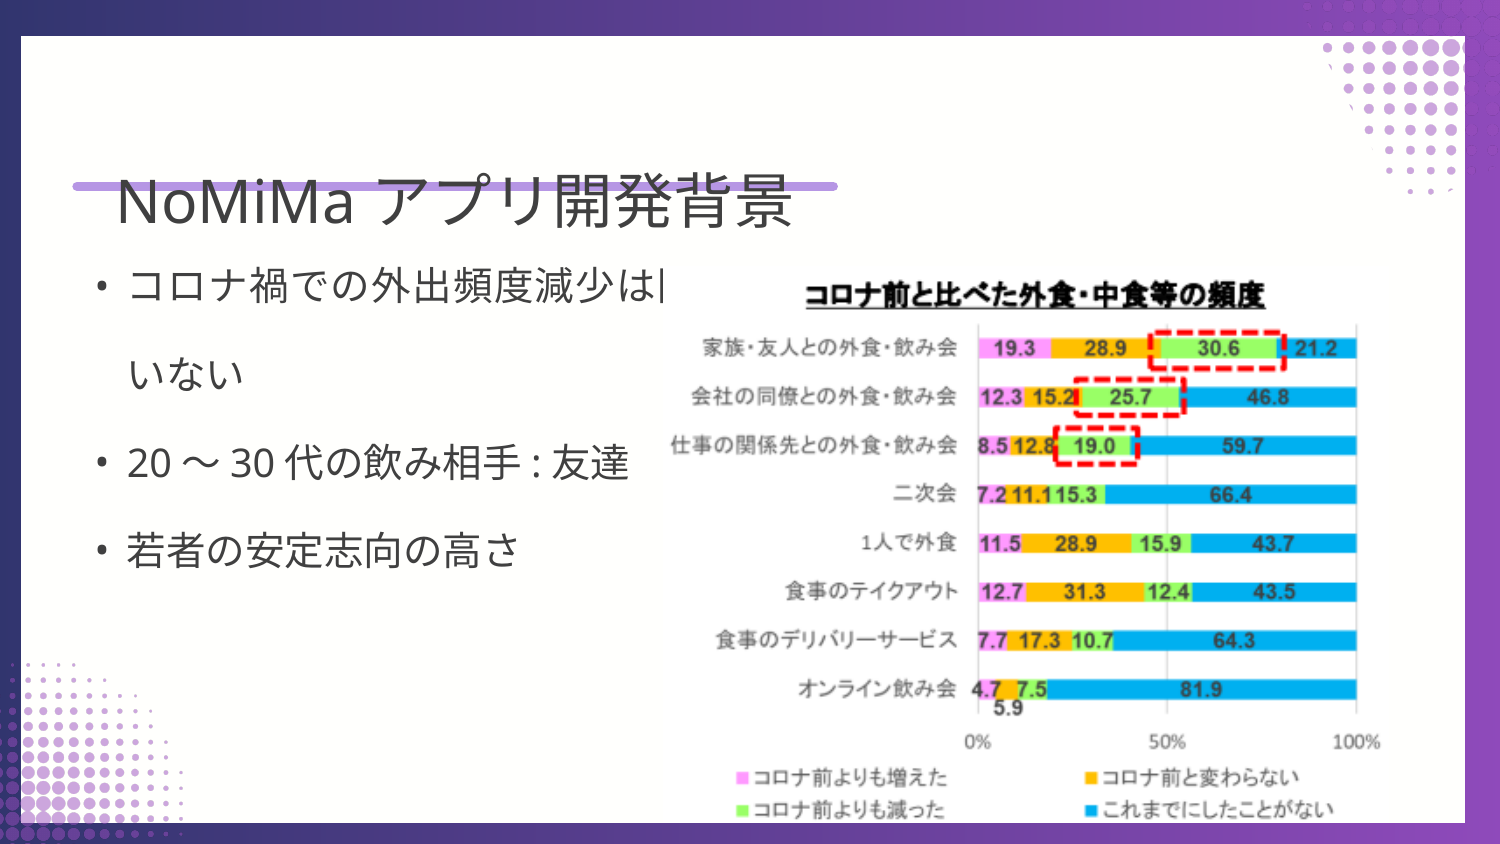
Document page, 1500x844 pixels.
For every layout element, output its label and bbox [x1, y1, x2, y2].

text_box [20, 20, 1466, 824]
picture [662, 266, 1389, 824]
text_box [0, 663, 183, 844]
text_box [1295, 0, 1500, 181]
